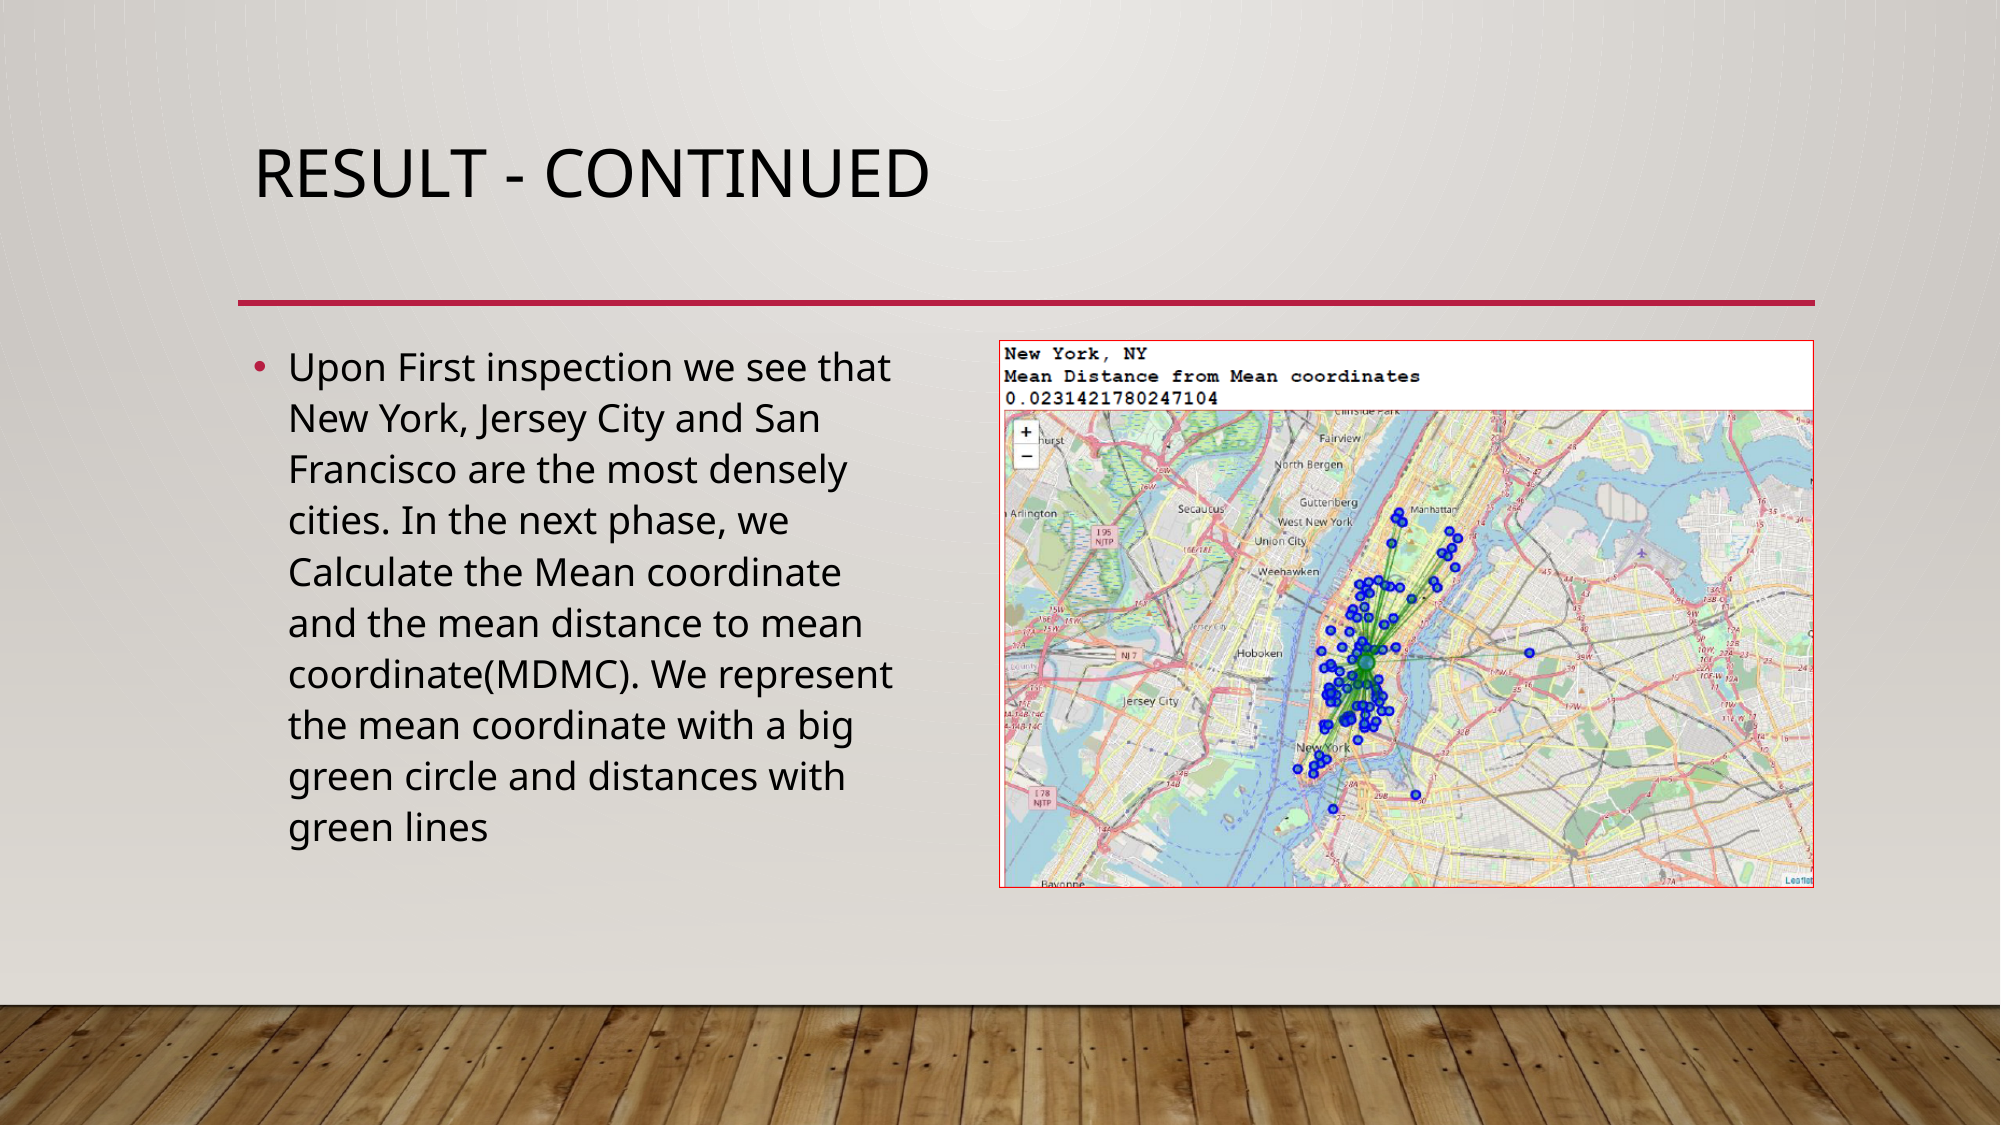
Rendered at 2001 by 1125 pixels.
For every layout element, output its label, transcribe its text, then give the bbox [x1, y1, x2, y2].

picture [0, 1005, 2000, 1125]
list Upon First inspection we see that New York, Jersey City and San Francisco are the most densely cities. In the next phase, we Calculate the Mean coordinate and the mean distance to mean coordinate(MDMC). We represent the mean coordinate with a big green circle and distances with green lines [238, 330, 921, 897]
title Result - continued [238, 131, 1814, 305]
picture [999, 339, 1814, 888]
